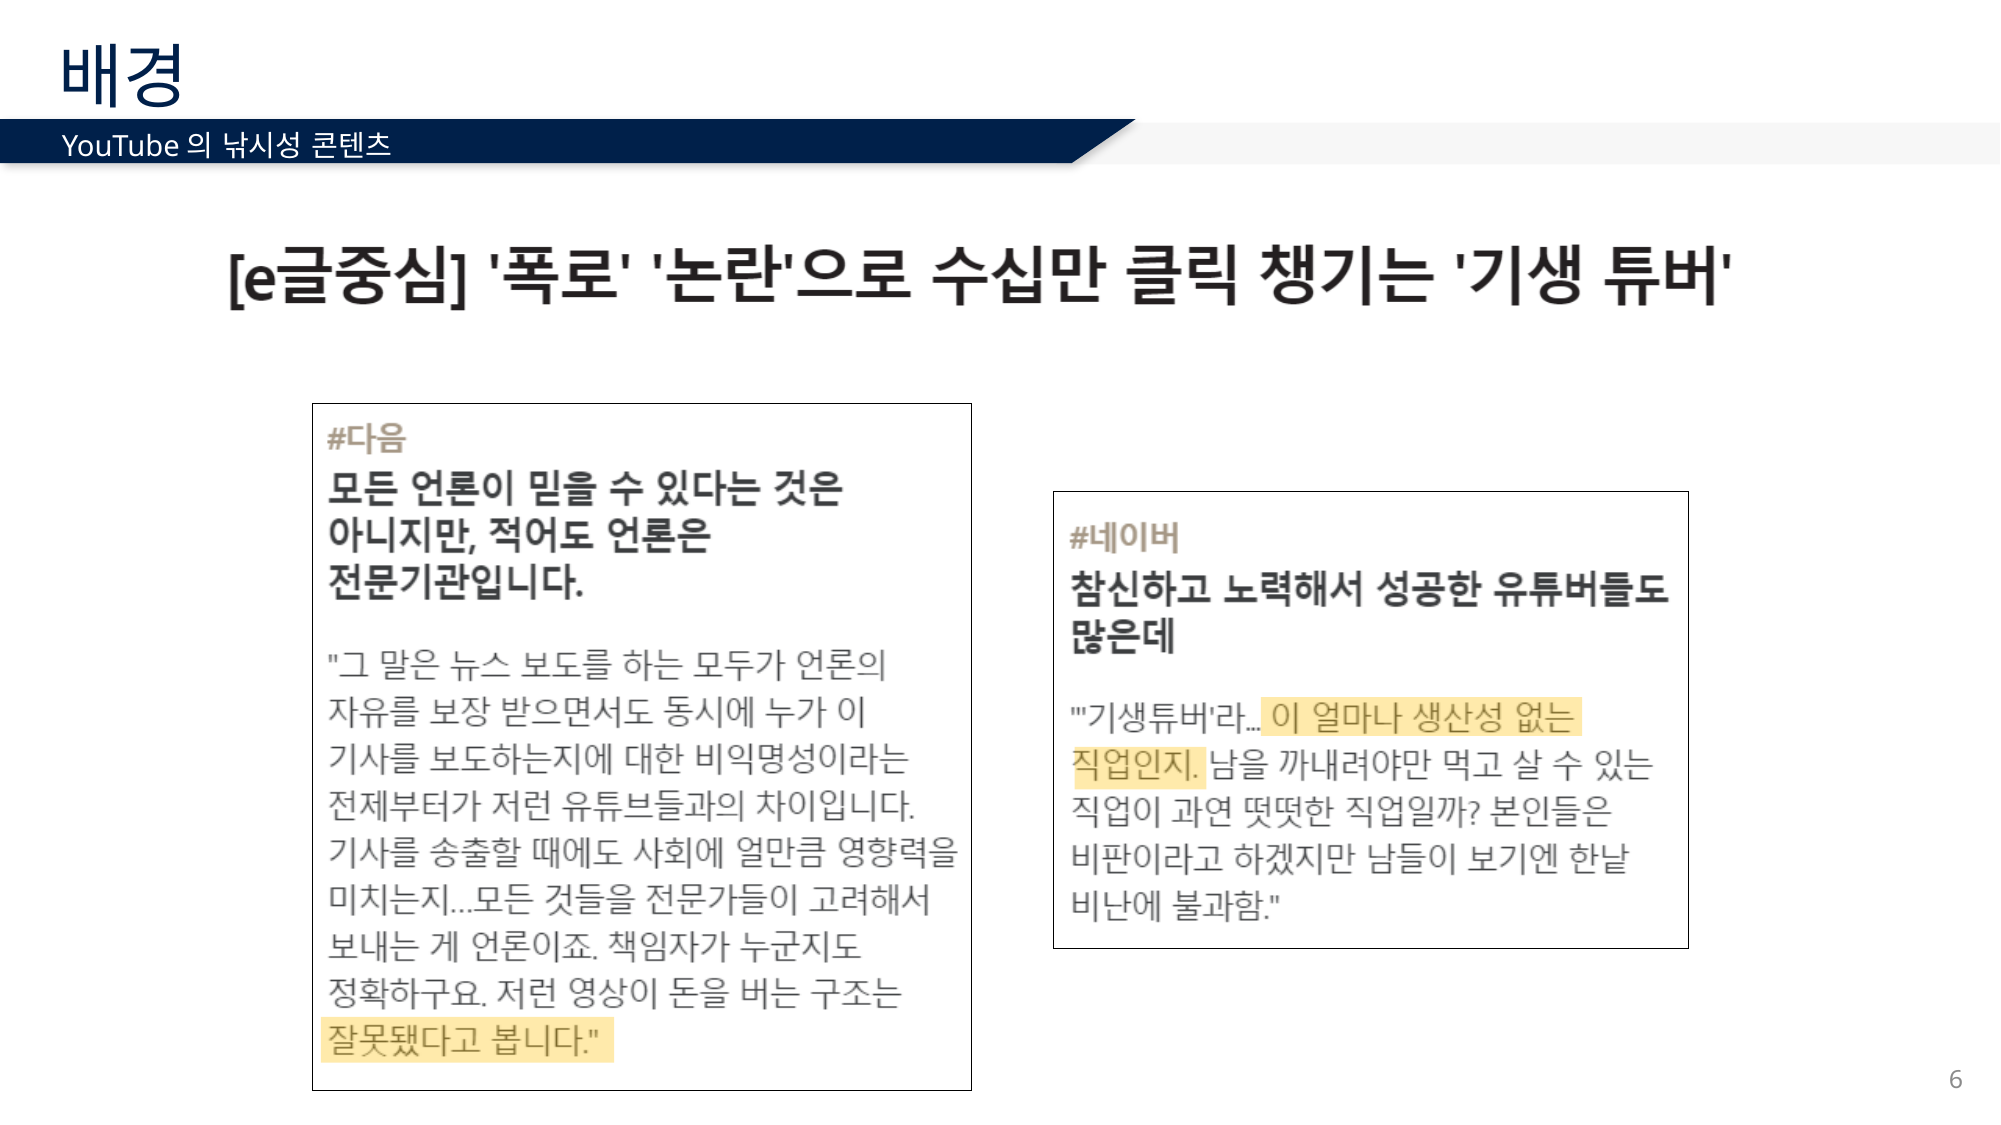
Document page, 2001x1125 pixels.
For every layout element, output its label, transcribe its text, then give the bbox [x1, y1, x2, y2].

picture [1052, 491, 1689, 949]
slide_number 6 [1884, 1050, 1978, 1111]
title 배경 [44, 34, 1053, 126]
picture [312, 403, 972, 1091]
text_box YouTube의 낚시성 콘텐츠 [47, 119, 540, 170]
picture [195, 222, 1748, 339]
